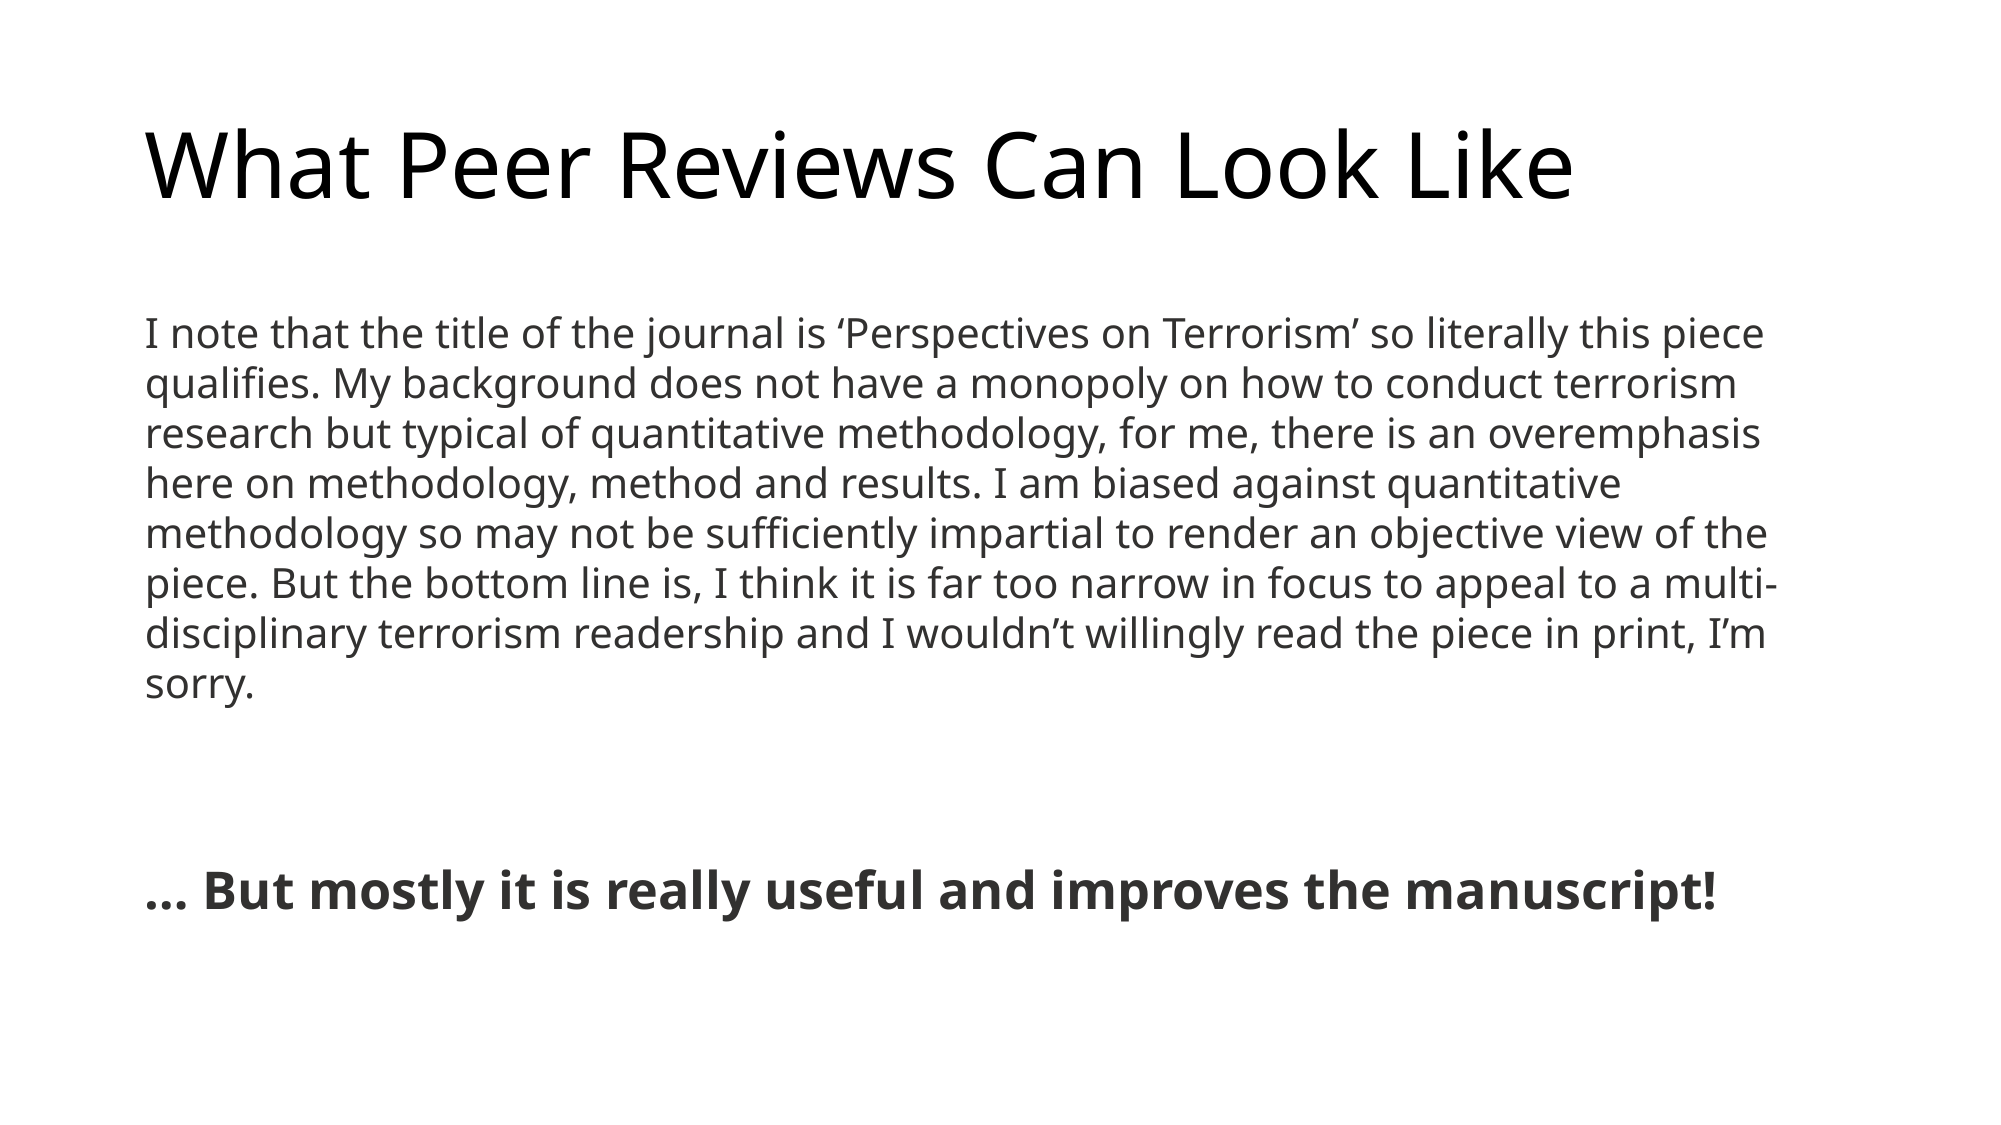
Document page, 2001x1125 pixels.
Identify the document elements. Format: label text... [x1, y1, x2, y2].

list I note that the title of the journal is ‘Perspectives on Terrorism’ so literally this piece qualifies. My background does not have a monopoly on how to conduct terrorism research but typical of quantitative methodology, for me, there is an overemphasis here on methodology, method and results. I am biased against quantitative methodology so may not be sufficiently impartial to render an objective view of the piece. But the bottom line is, I think it is far too narrow in focus to appeal to a multi-disciplinary terrorism readership and I wouldn’t willingly read the piece in print, I’m sorry. … But mostly it is really useful and improves the manuscript! [136, 298, 1863, 1014]
title What Peer Reviews Can Look Like [136, 59, 1863, 278]
